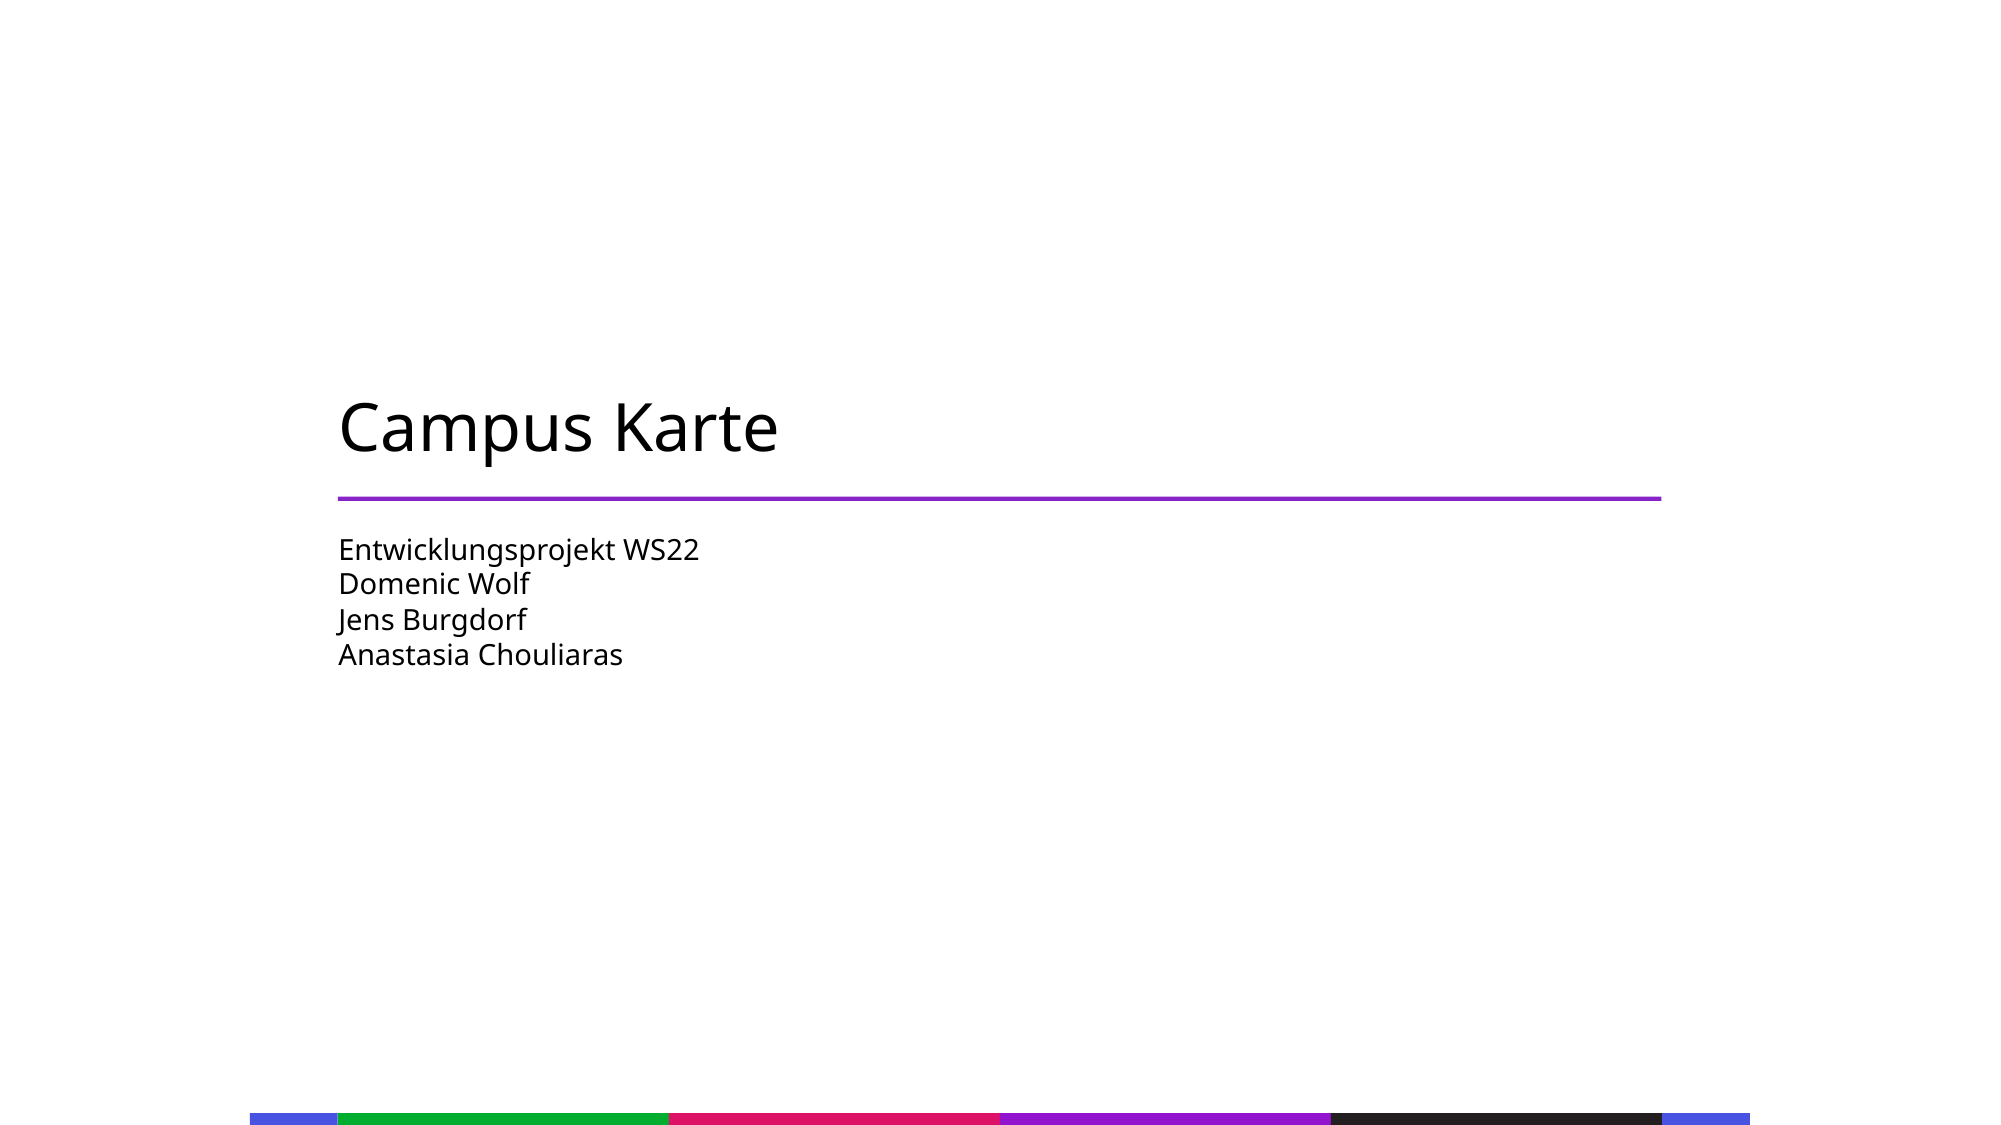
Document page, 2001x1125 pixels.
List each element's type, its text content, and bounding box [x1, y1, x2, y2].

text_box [249, 1113, 1750, 1125]
text_box Campus Karte [338, 393, 1436, 466]
text_box Entwicklungsprojekt WS22 Domenic Wolf Jens Burgdorf Anastasia Chouliaras [338, 530, 1000, 671]
